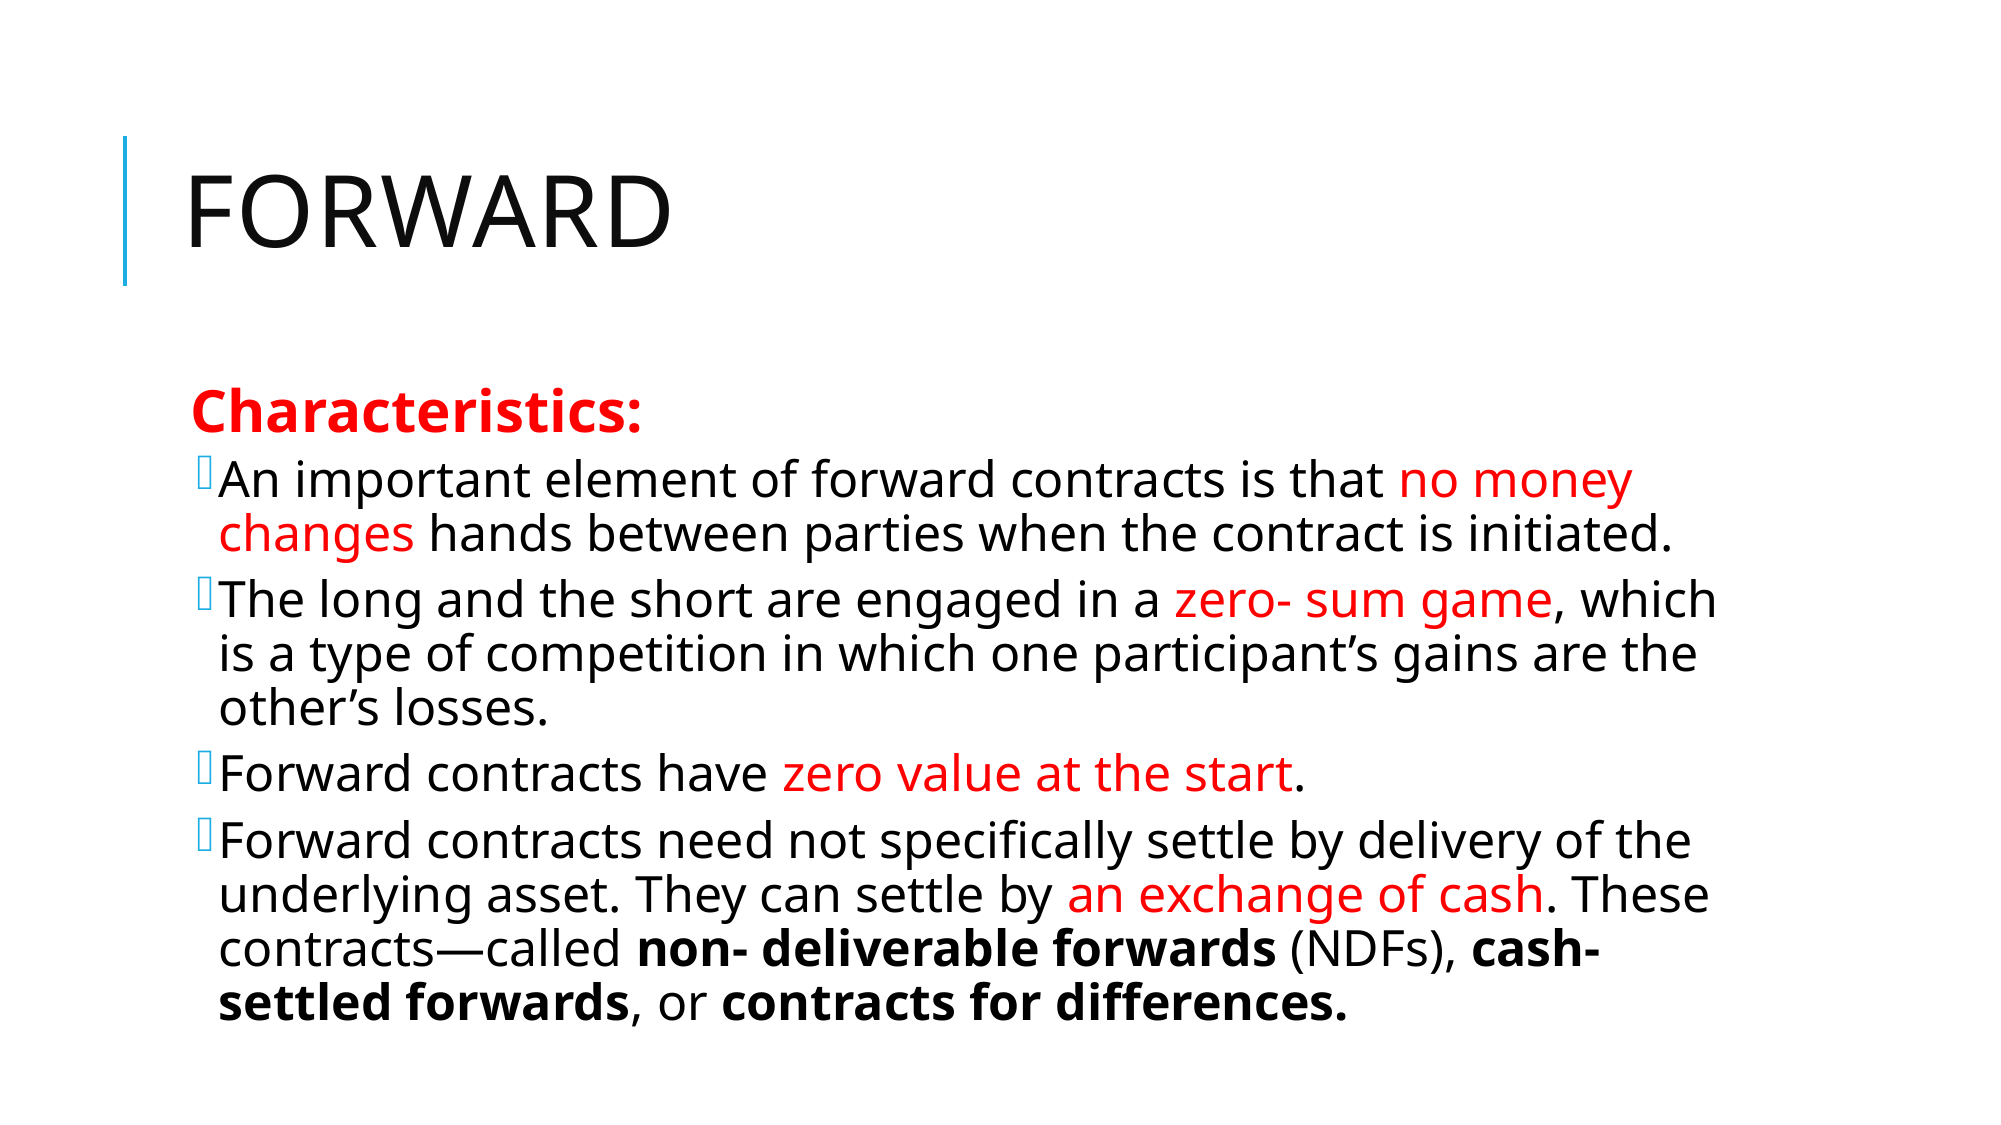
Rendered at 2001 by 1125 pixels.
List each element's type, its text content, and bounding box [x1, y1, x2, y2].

title Forward [168, 96, 1763, 342]
list Characteristics: An important element of forward contracts is that no money changes hands between parties when the contract is initiated. The long and the short are engaged in a zero- sum game, which is a type of competition in which one participant’s gains are the other’s losses. Forward contracts have zero value at the start. Forward contracts need not specifically settle by delivery of the underlying asset. They can settle by an exchange of cash. These contracts—called non- deliverable forwards (NDFs), cash- settled forwards, or contracts for differences. [168, 375, 1763, 1035]
